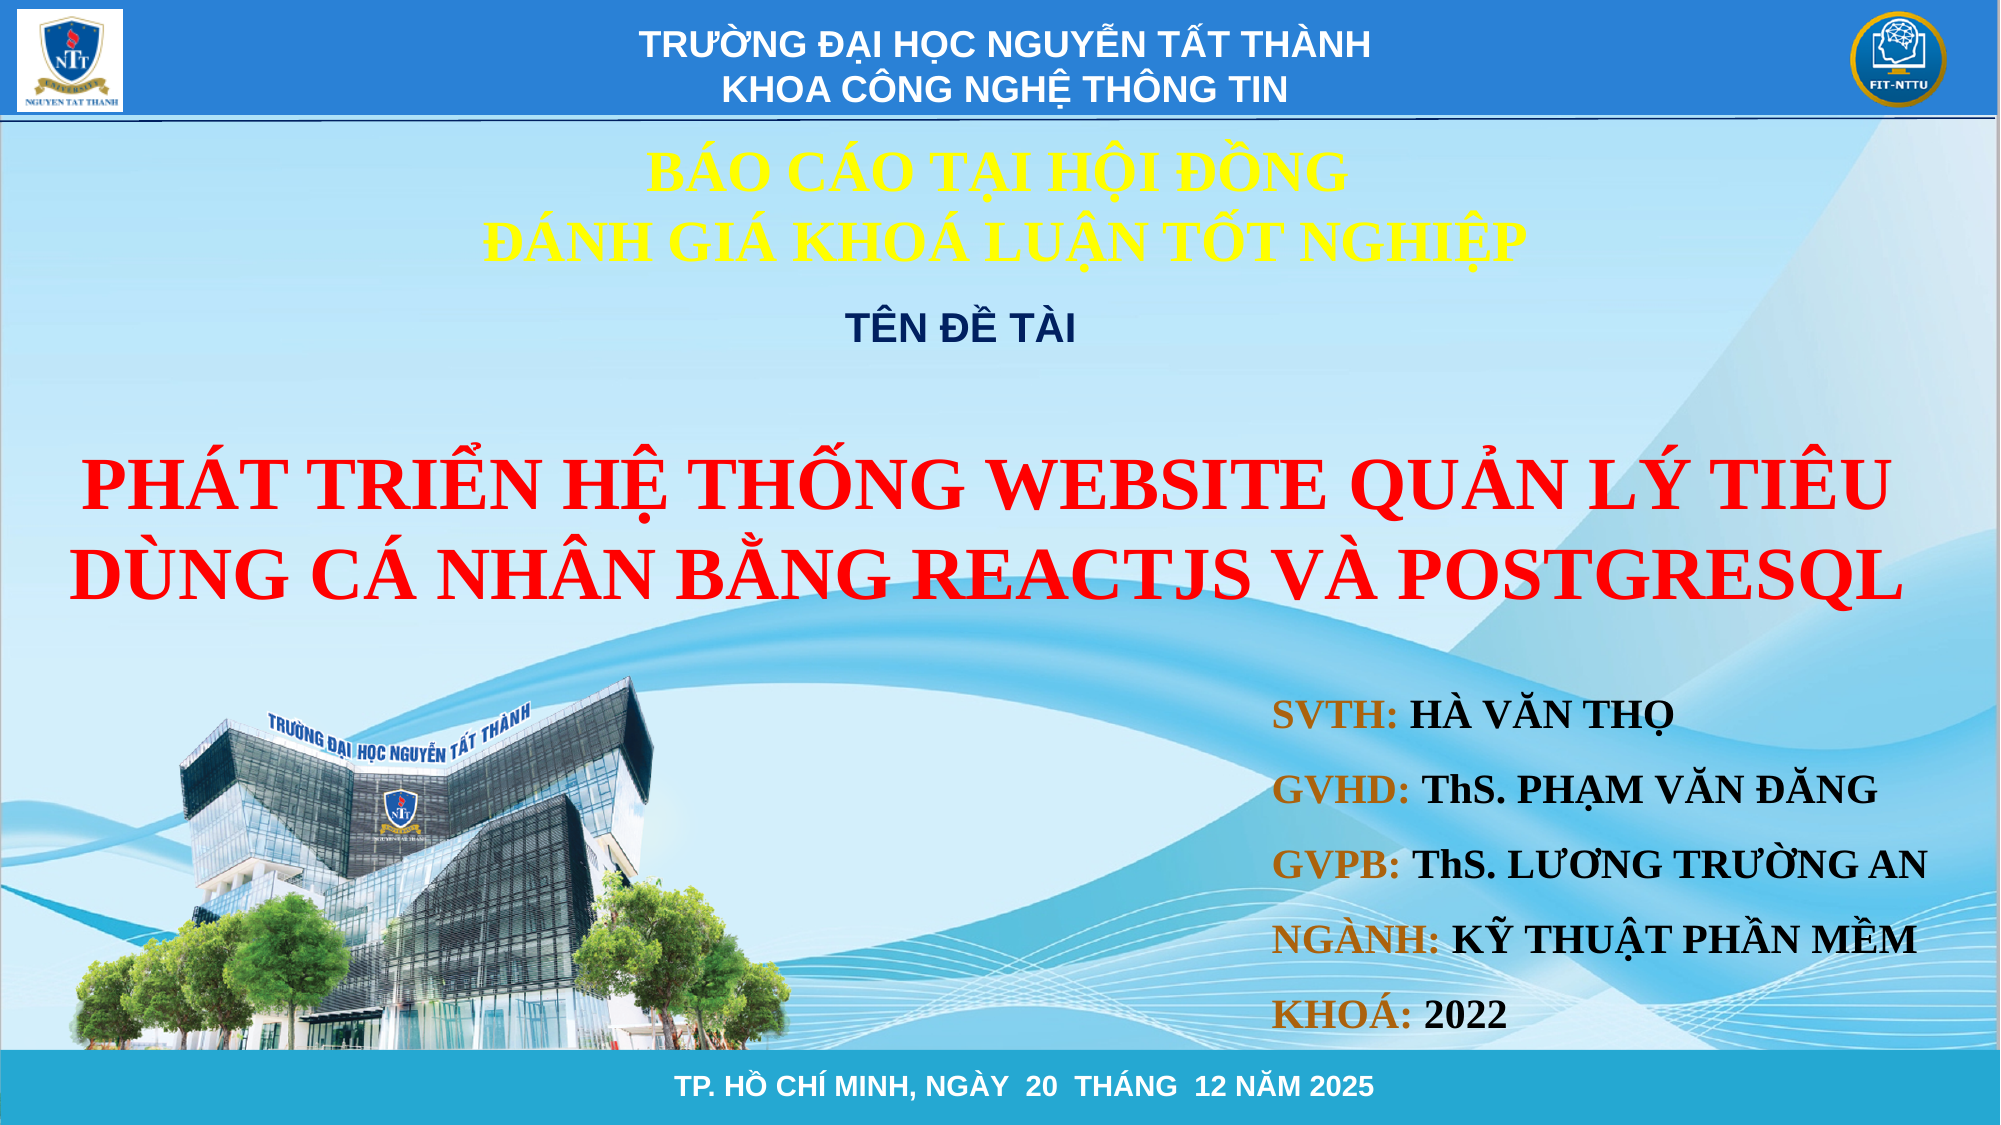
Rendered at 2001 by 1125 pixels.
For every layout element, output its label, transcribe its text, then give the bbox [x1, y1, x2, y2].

text_box SVTH: HÀ VĂN THỌ GVHD: ThS. PHẠM VĂN ĐĂNG GVPB: ThS. LƯƠNG TRƯỜNG AN NGÀNH: KỸ THUẬT PHẦN MỀM KHOÁ: 2022 [1256, 654, 1982, 1045]
picture [1839, 5, 1957, 113]
footer TP. HỒ CHÍ MINH, NGÀY 20 THÁNG 12 NĂM 2025 [659, 1059, 1442, 1125]
text_box BÁO CÁO TẠI HỘI ĐỒNG ĐÁNH GIÁ KHOÁ LUẬN TỐT NGHIỆP [10, 125, 2000, 280]
picture [17, 9, 123, 112]
text_box PHÁT TRIỂN HỆ THỐNG WEBSITE QUẢN LÝ TIÊU DÙNG CÁ NHÂN BẰNG REACTJS VÀ POSTGRESQL [0, 427, 1982, 623]
picture [0, 0, 2000, 1049]
